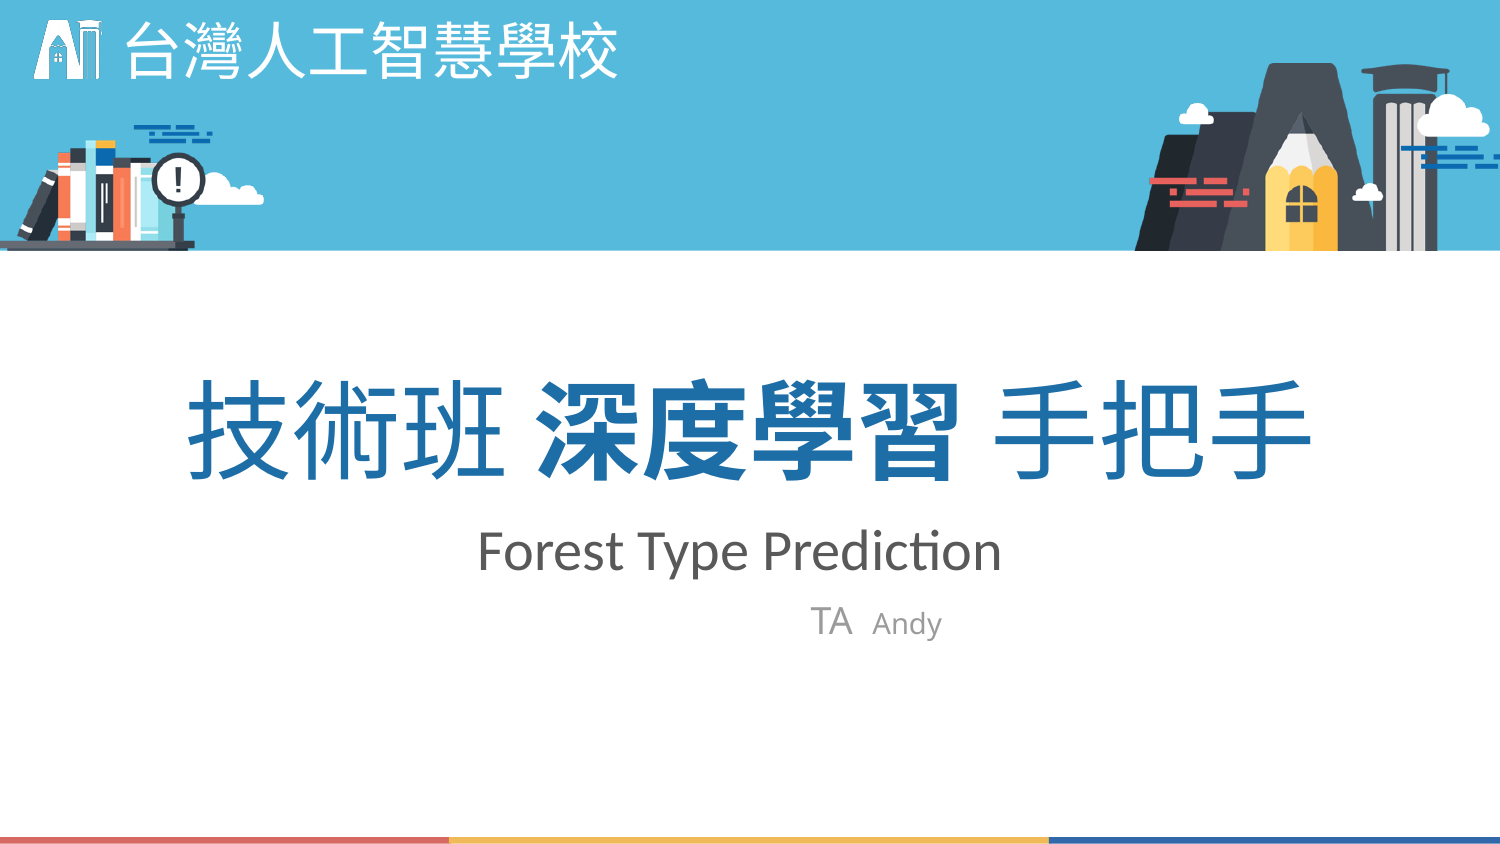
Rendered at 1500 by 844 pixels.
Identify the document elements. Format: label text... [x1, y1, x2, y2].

title 技術班 深度學習 手把手 [51, 259, 1449, 597]
text_box TA Andy [795, 589, 1125, 651]
picture [30, 17, 106, 82]
picture [0, 125, 264, 251]
picture [1125, 63, 1500, 251]
subtitle Forest Type Prediction [41, 497, 1440, 600]
